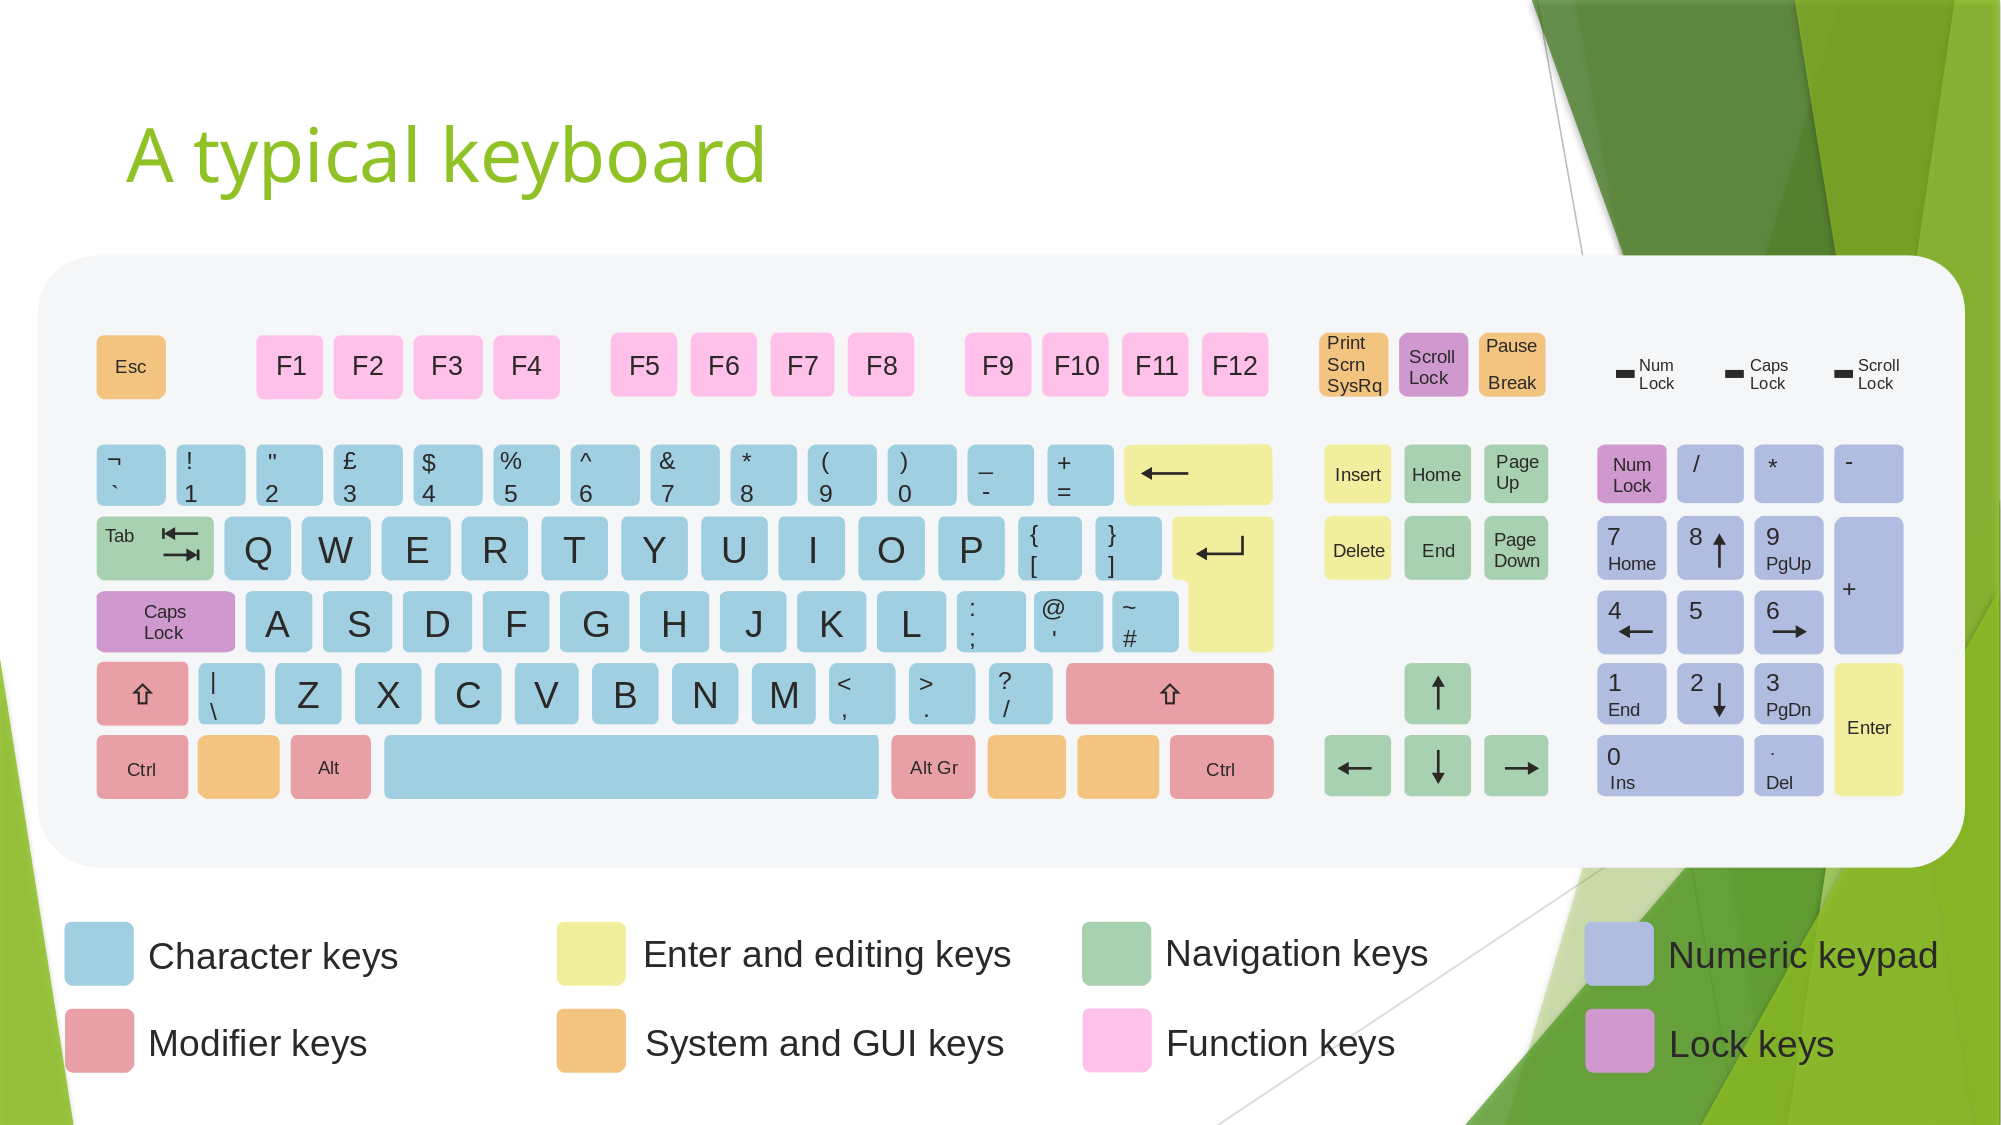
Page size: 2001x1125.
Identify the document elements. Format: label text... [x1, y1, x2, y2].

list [0, 221, 2000, 1125]
title A typical keyboard [111, 99, 1522, 219]
